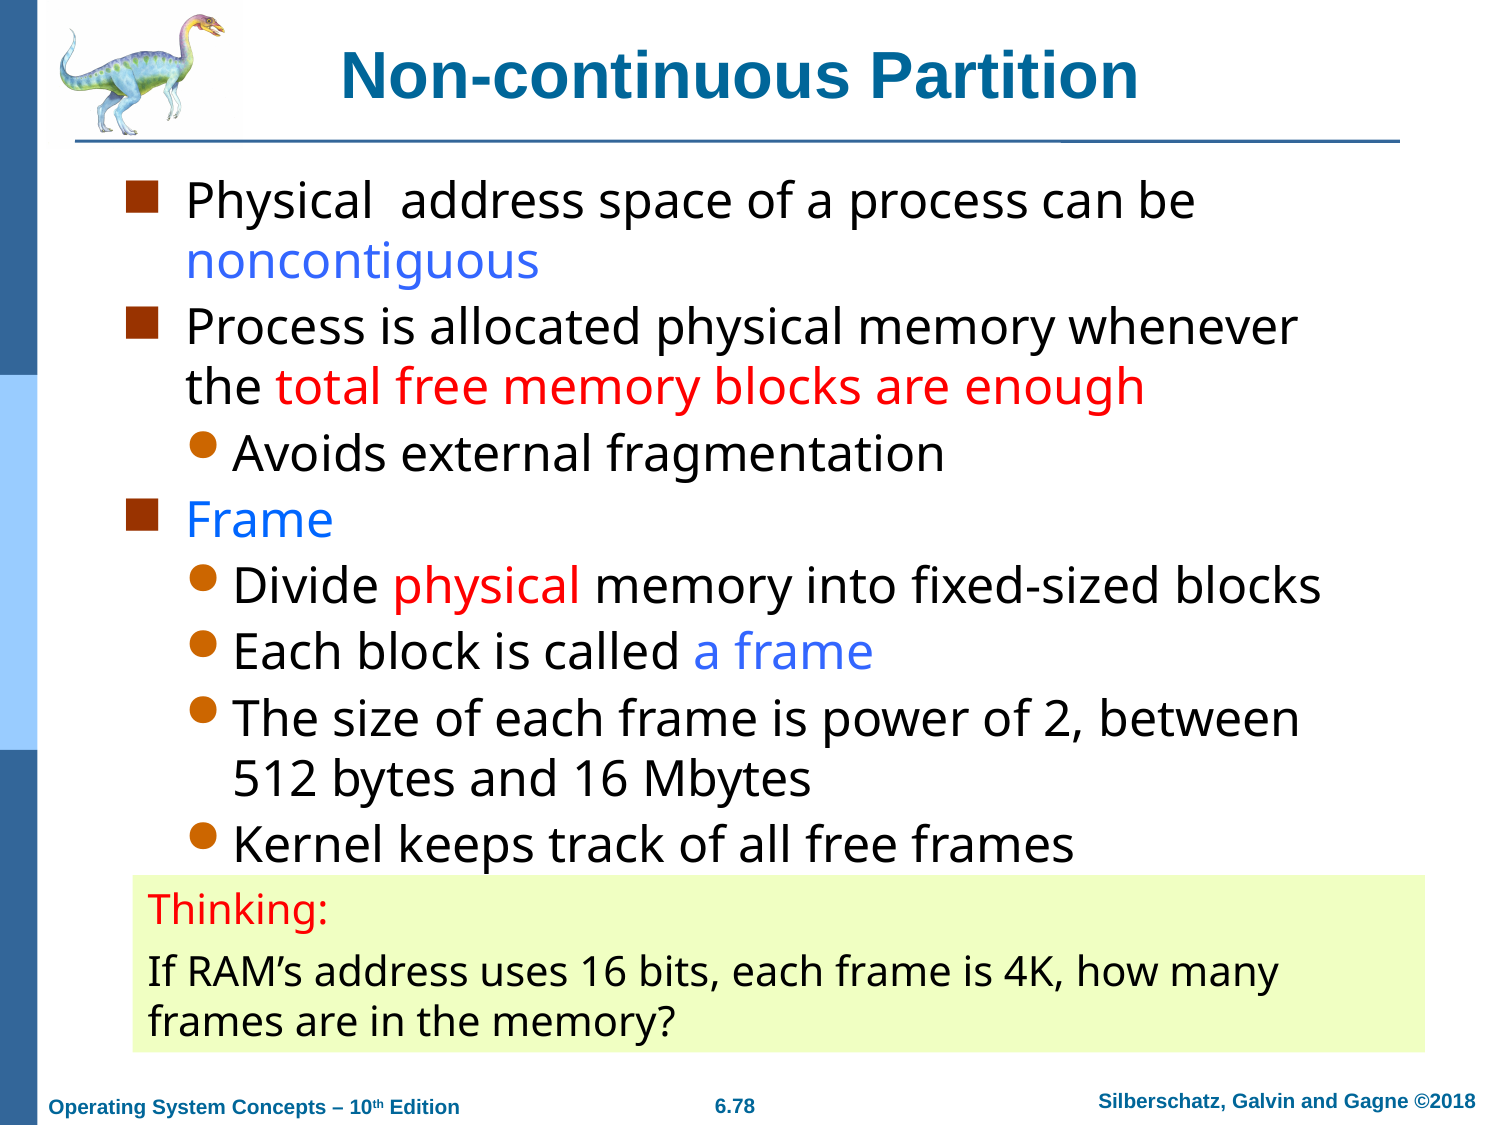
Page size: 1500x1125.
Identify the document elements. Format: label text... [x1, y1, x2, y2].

list Physical address space of a process can be noncontiguous Process is allocated physical memory whenever the total free memory blocks are enough Avoids external fragmentation Frame Divide physical memory into fixed-sized blocks Each block is called a frame The size of each frame is power of 2, between 512 bytes and 16 Mbytes Kernel keeps track of all free frames [114, 160, 1396, 770]
title Non-continuous Partition [75, 24, 1425, 120]
picture [46, 0, 243, 149]
text_box Thinking: If RAM’s address uses 16 bits, each frame is 4K, how many frames are in the memory? [132, 875, 1425, 1053]
